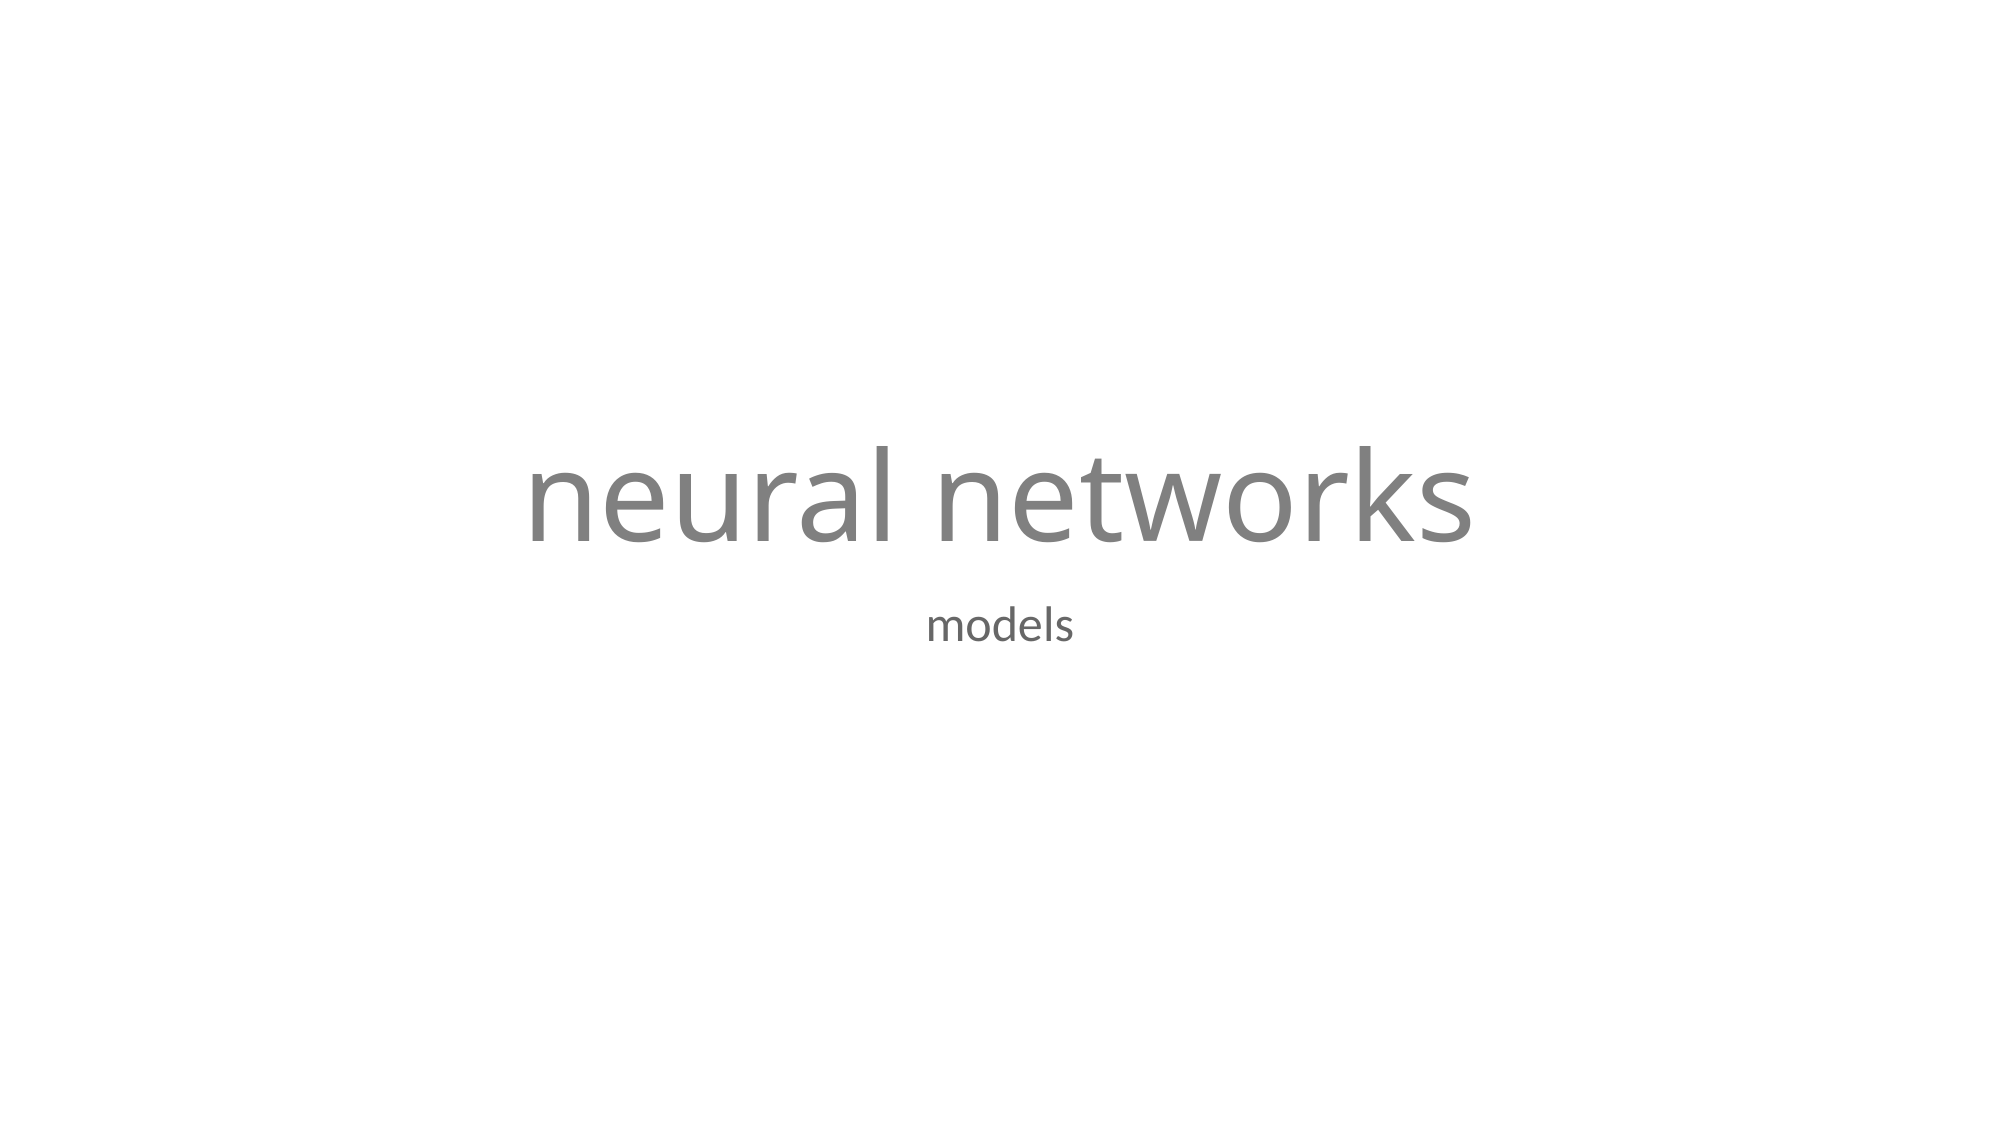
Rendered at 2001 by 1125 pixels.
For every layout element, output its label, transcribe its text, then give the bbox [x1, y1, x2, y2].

title neural networks [249, 184, 1750, 576]
subtitle models [249, 590, 1750, 863]
